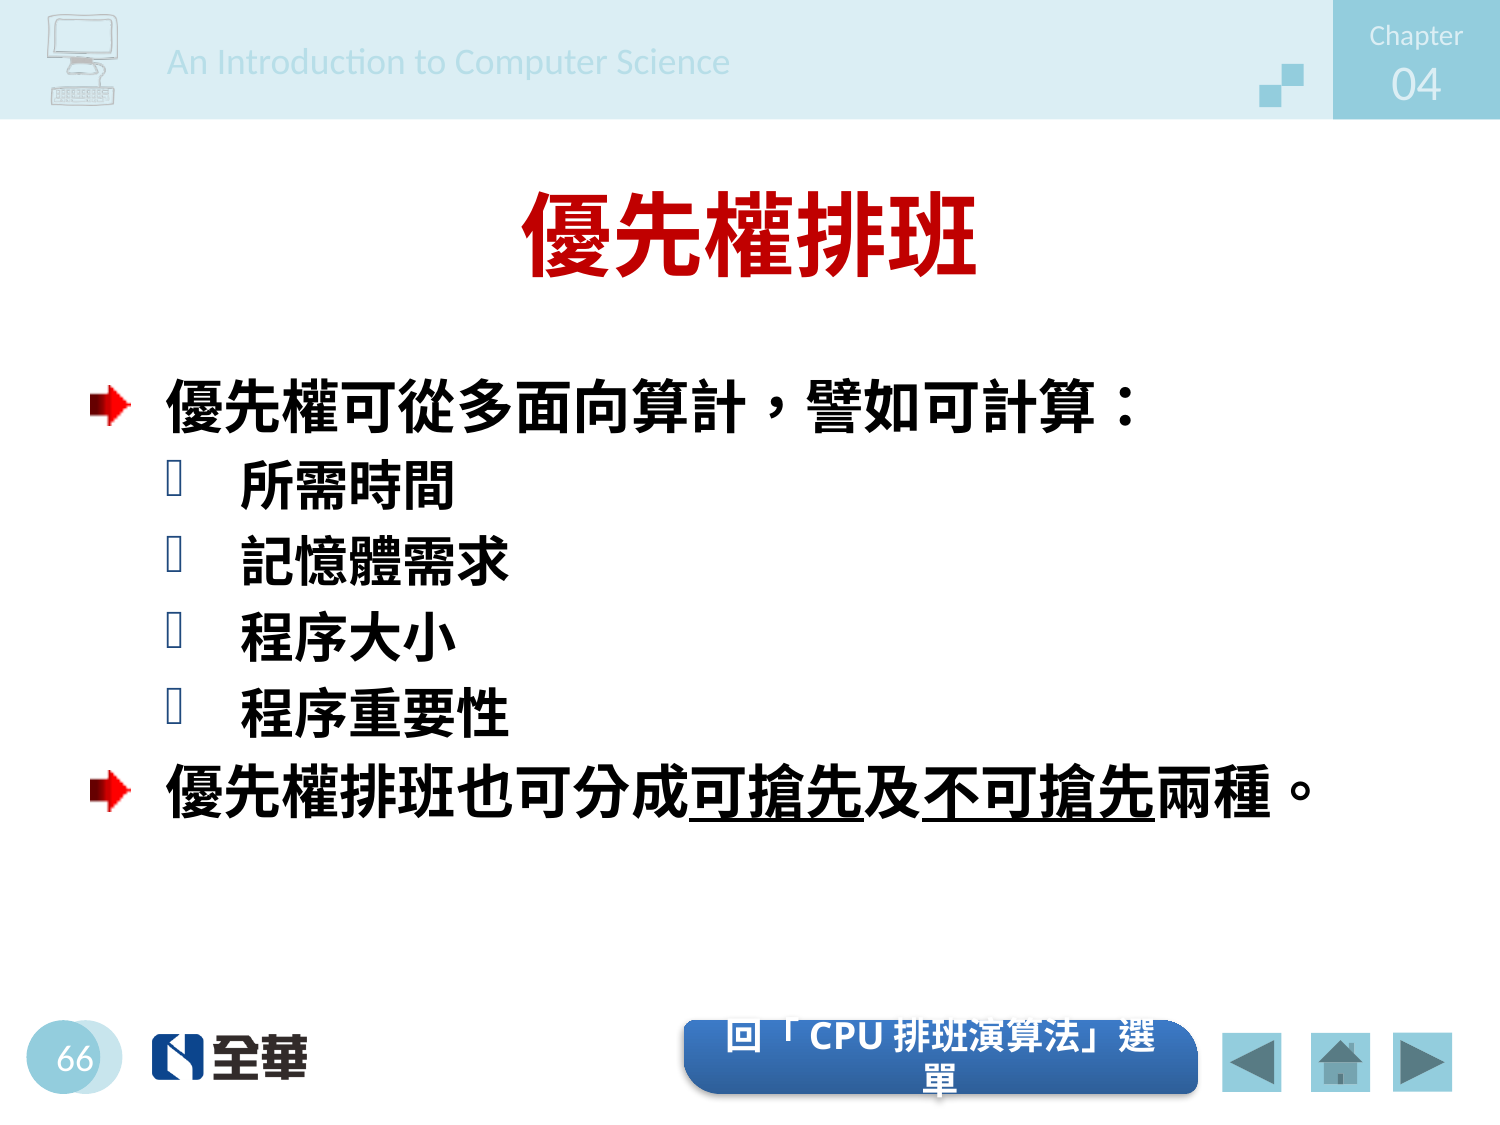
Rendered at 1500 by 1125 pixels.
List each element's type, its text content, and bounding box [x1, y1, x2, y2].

picture [90, 770, 131, 812]
list 優先權可從多面向算計，譬如可計算： 所需時間 記憶體需求 程序大小 程序重要性 優先權排班也可分成可搶先及不可搶先兩種。 [75, 363, 1425, 1005]
picture [90, 385, 131, 426]
text_box 回「CPU排班演算法」選單 [683, 1020, 1198, 1094]
picture [152, 1034, 307, 1080]
title 優先權排班 [75, 138, 1425, 327]
picture [47, 14, 118, 106]
